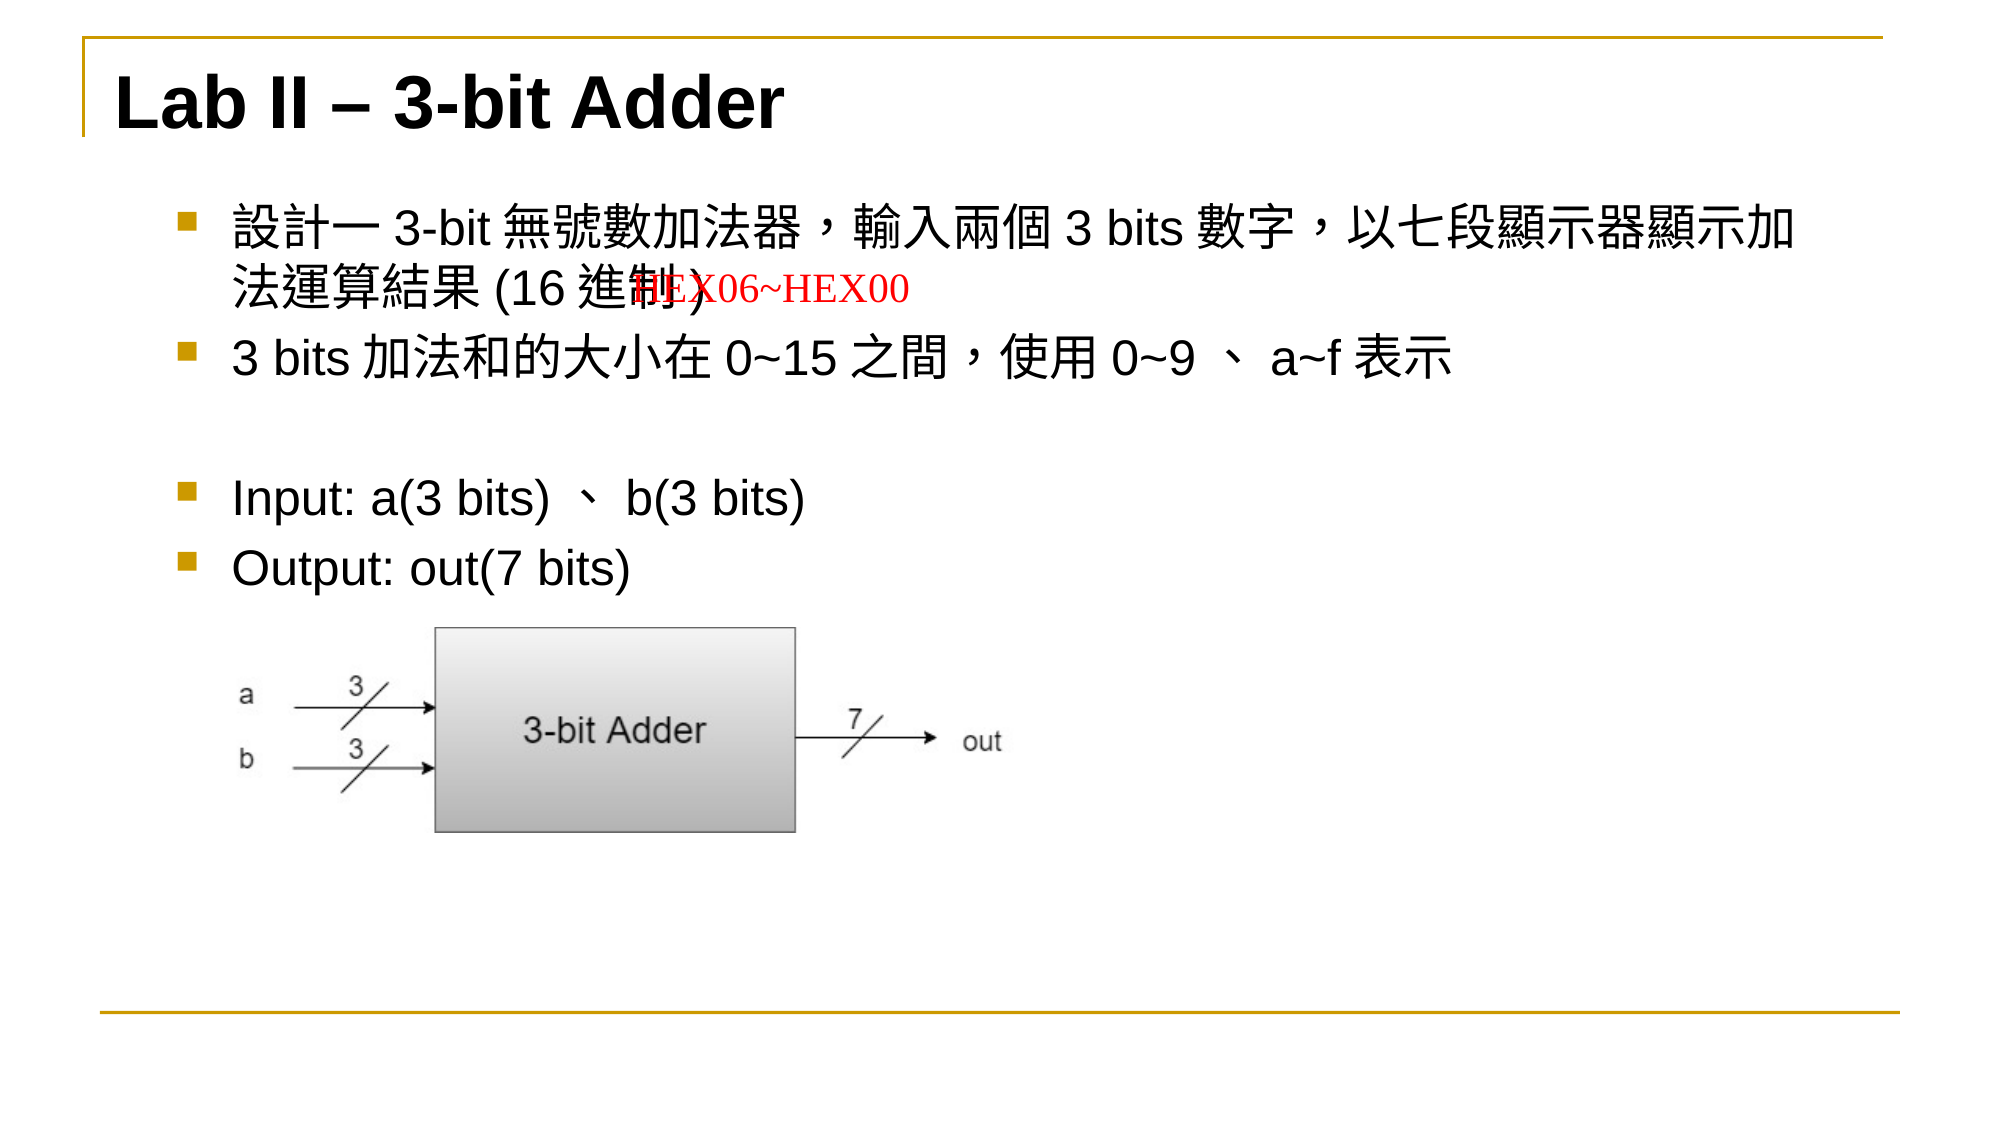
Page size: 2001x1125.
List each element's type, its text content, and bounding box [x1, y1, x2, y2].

text_box 設計一3-bit無號數加法器，輸入兩個3 bits數字，以七段顯示器顯示加法運算結果(16進制) 3 bits加法和的大小在0~15之間，使用0~9、a~f表示 Input: a(3 bits)、b(3 bits) Output: out(7 bits) [160, 244, 1844, 931]
text_box HEX06~HEX00 [616, 253, 926, 319]
picture [200, 627, 1031, 833]
title Lab II – 3-bit Adder [99, 45, 1961, 244]
